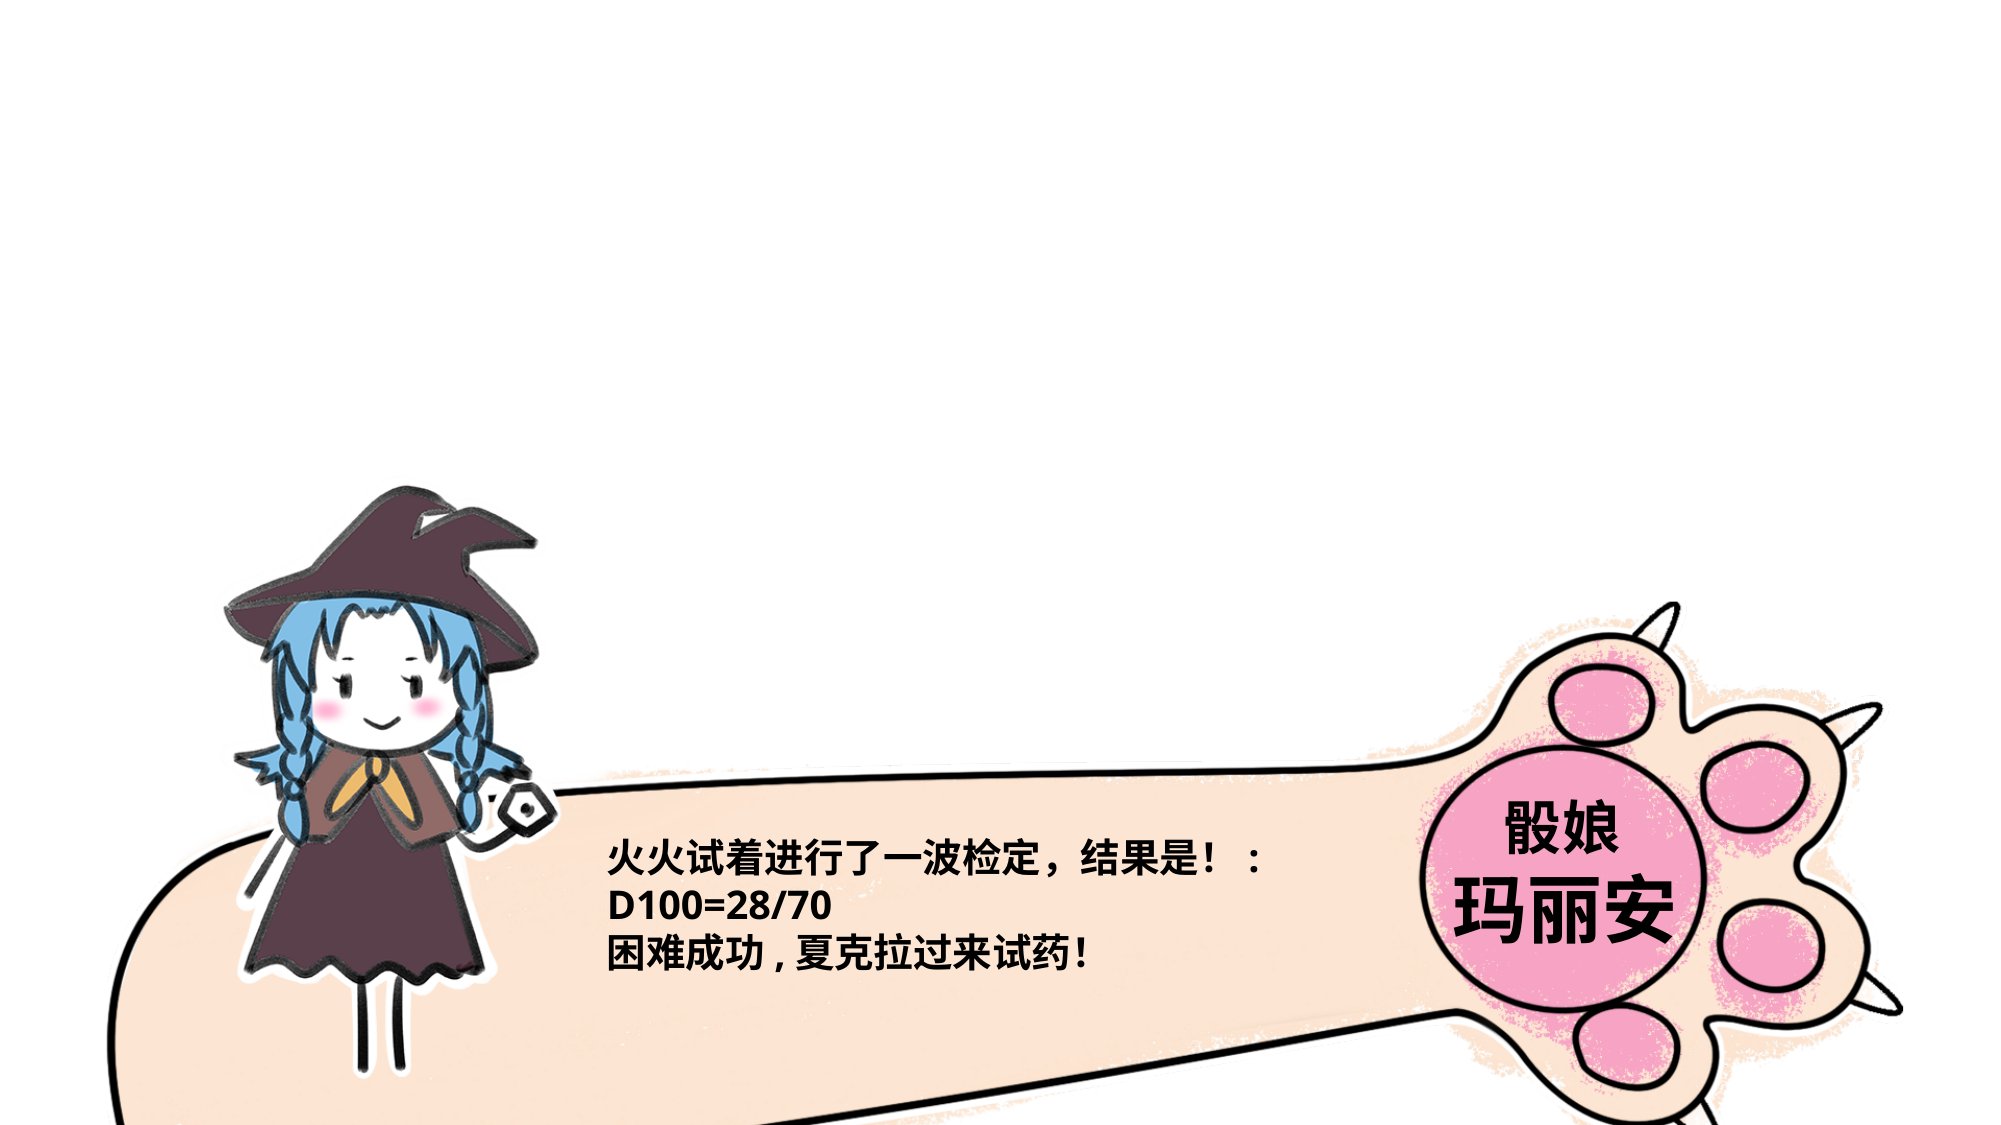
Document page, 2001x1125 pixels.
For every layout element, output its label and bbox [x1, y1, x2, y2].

text_box [0, 0, 2000, 1125]
